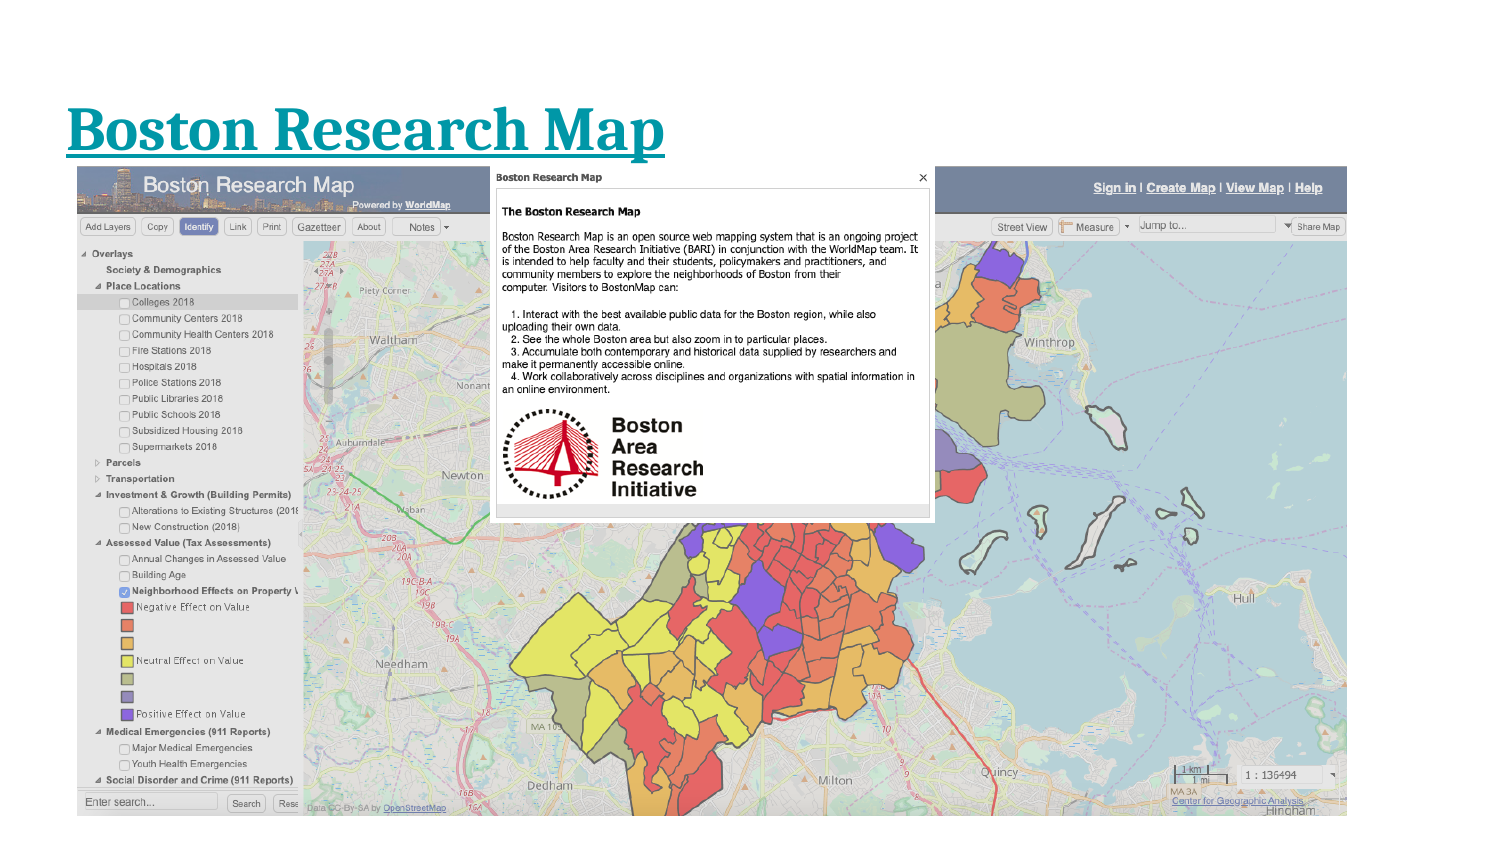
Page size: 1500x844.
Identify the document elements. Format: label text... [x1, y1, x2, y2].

title Boston Research Map [51, 72, 1449, 167]
picture [77, 166, 1347, 816]
